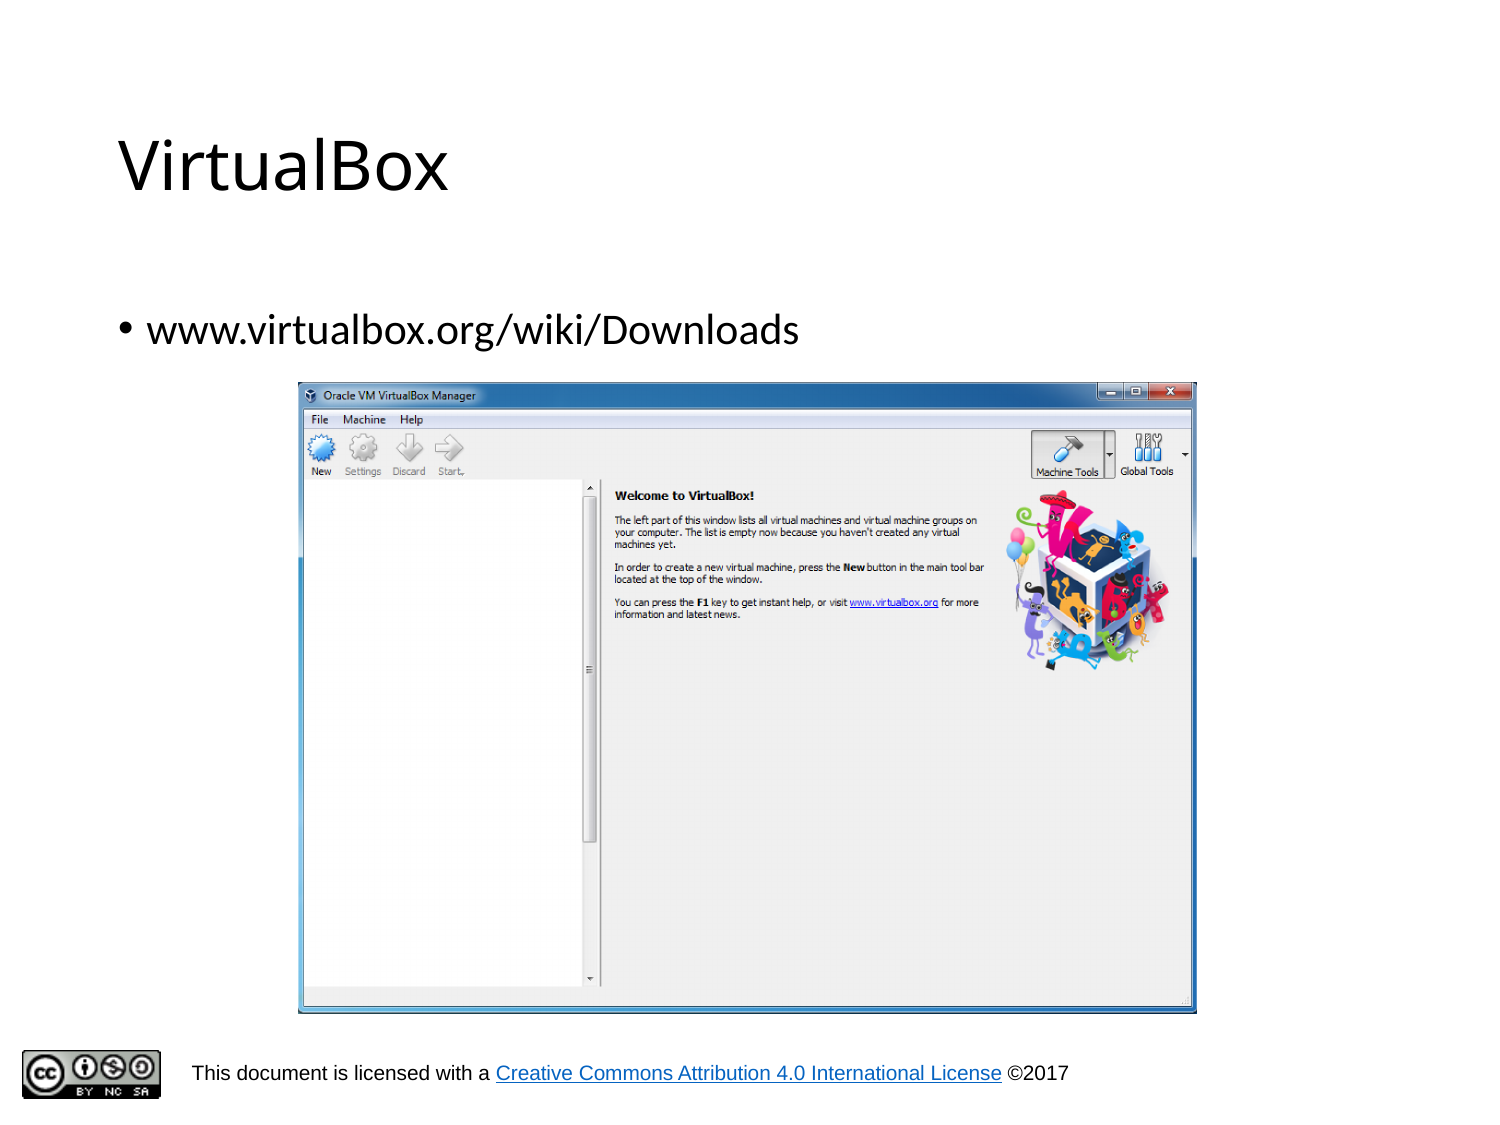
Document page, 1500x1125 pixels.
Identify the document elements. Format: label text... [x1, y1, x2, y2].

picture [298, 382, 1197, 1014]
picture [22, 1050, 161, 1099]
list www.virtualbox.org/wiki/Downloads [102, 299, 1398, 1014]
title VirtualBox [102, 59, 1398, 278]
